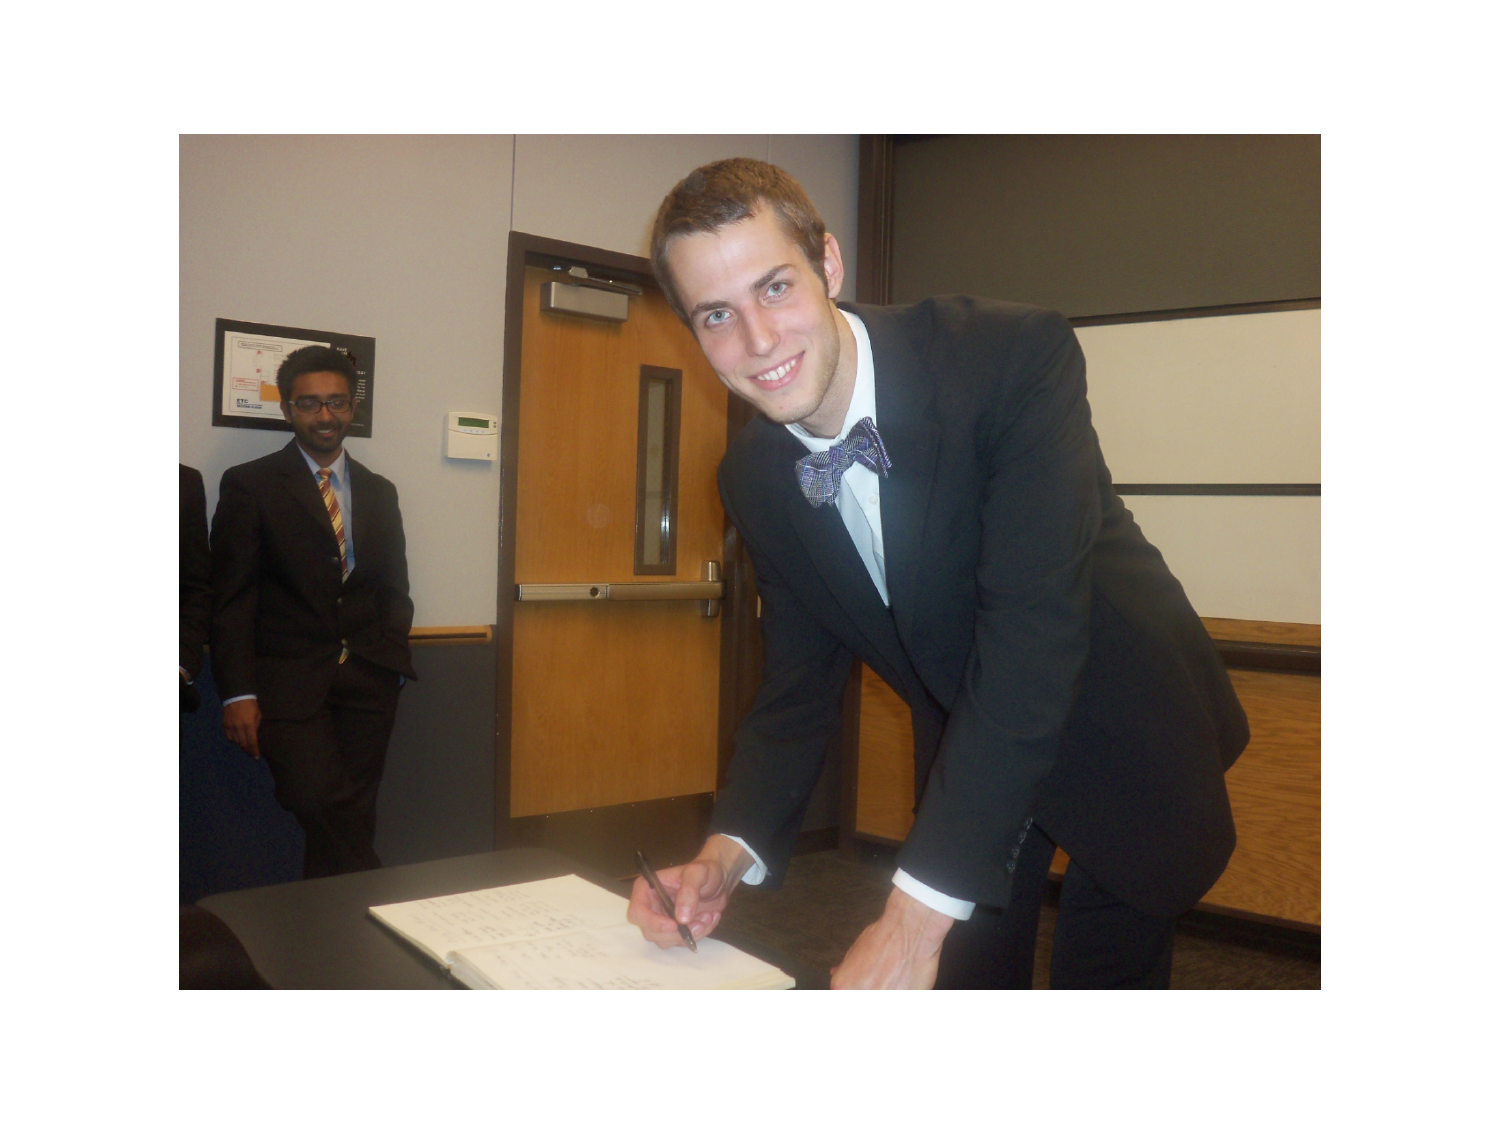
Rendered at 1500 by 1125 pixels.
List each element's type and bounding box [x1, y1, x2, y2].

picture [179, 134, 1321, 991]
